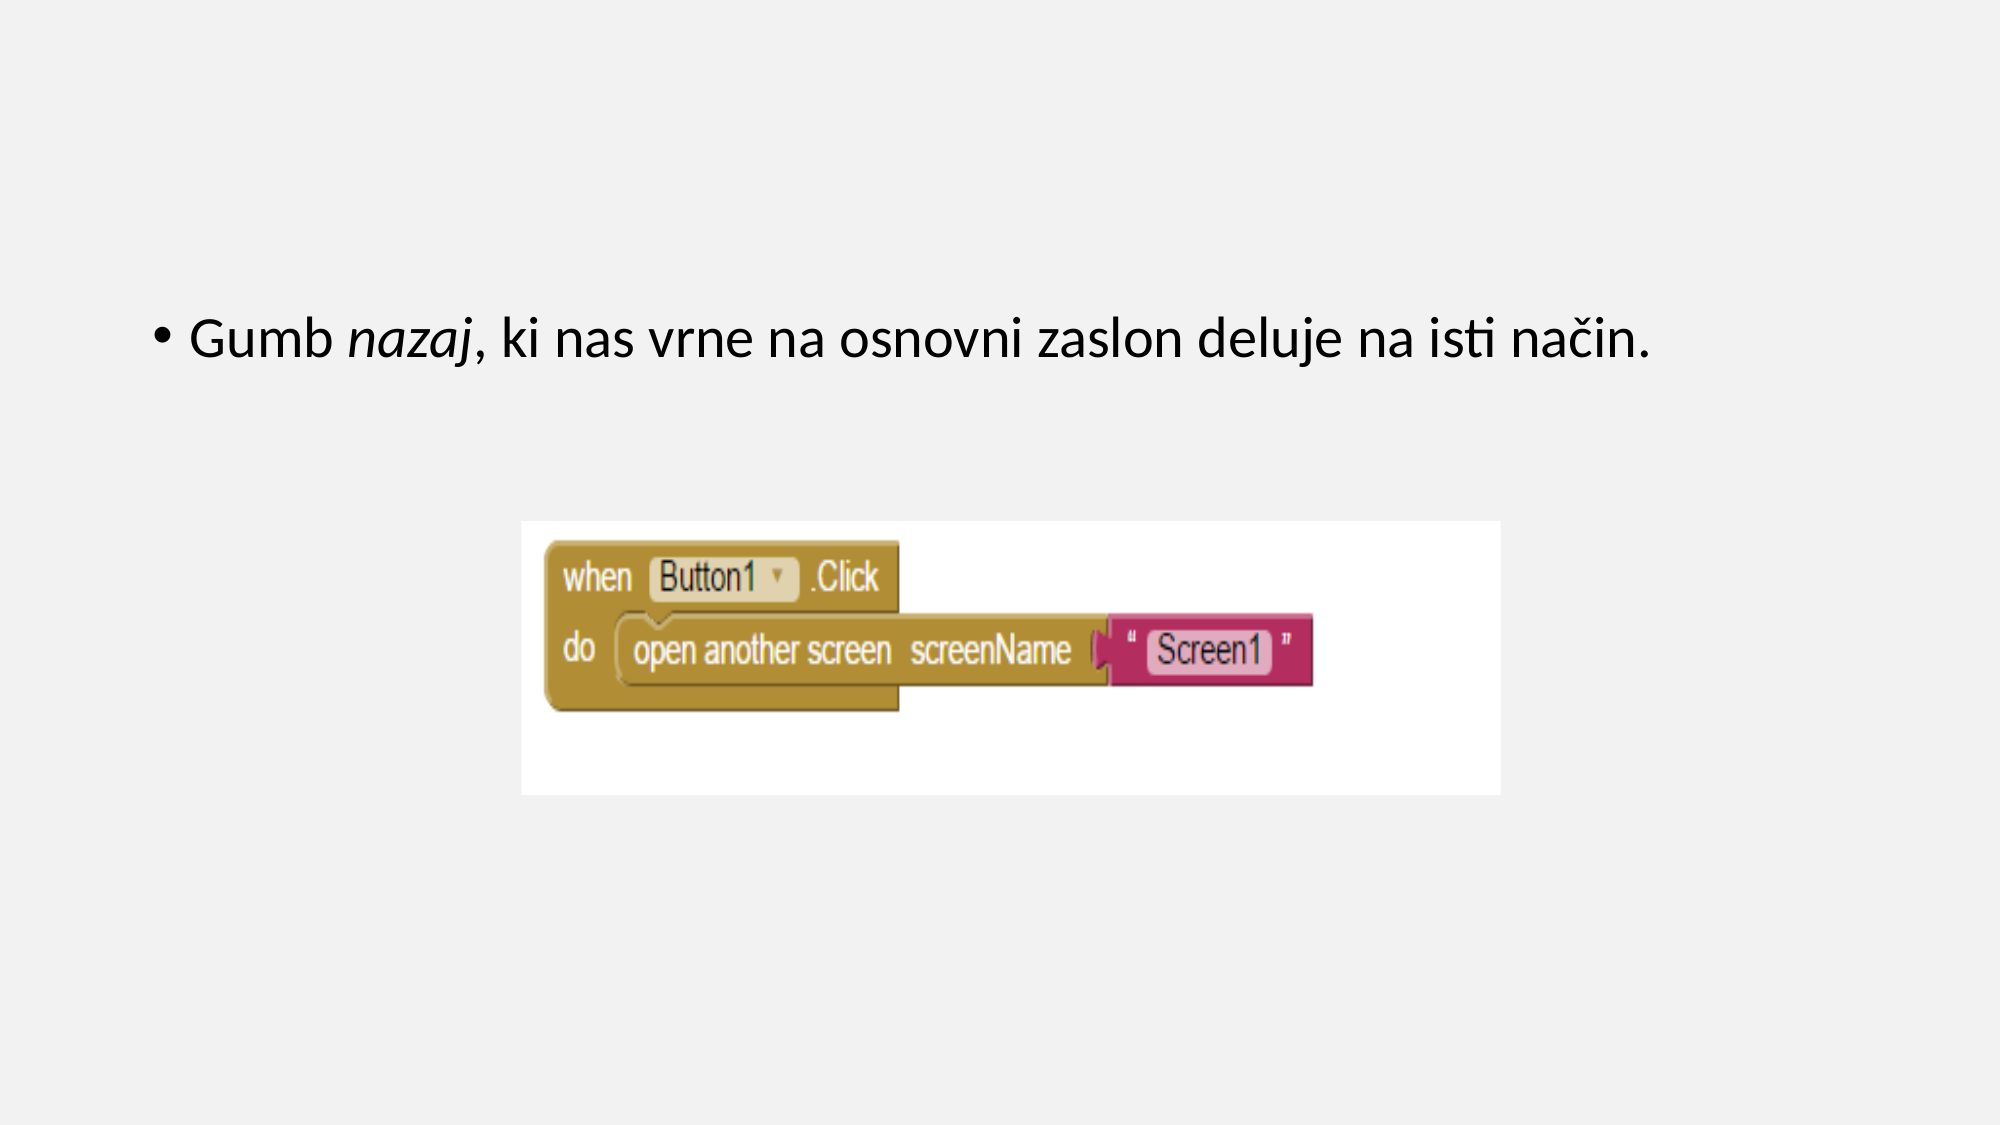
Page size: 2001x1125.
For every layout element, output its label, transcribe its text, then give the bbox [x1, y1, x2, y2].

picture [521, 521, 1501, 795]
list Gumb nazaj, ki nas vrne na osnovni zaslon deluje na isti način. [137, 299, 1863, 1014]
